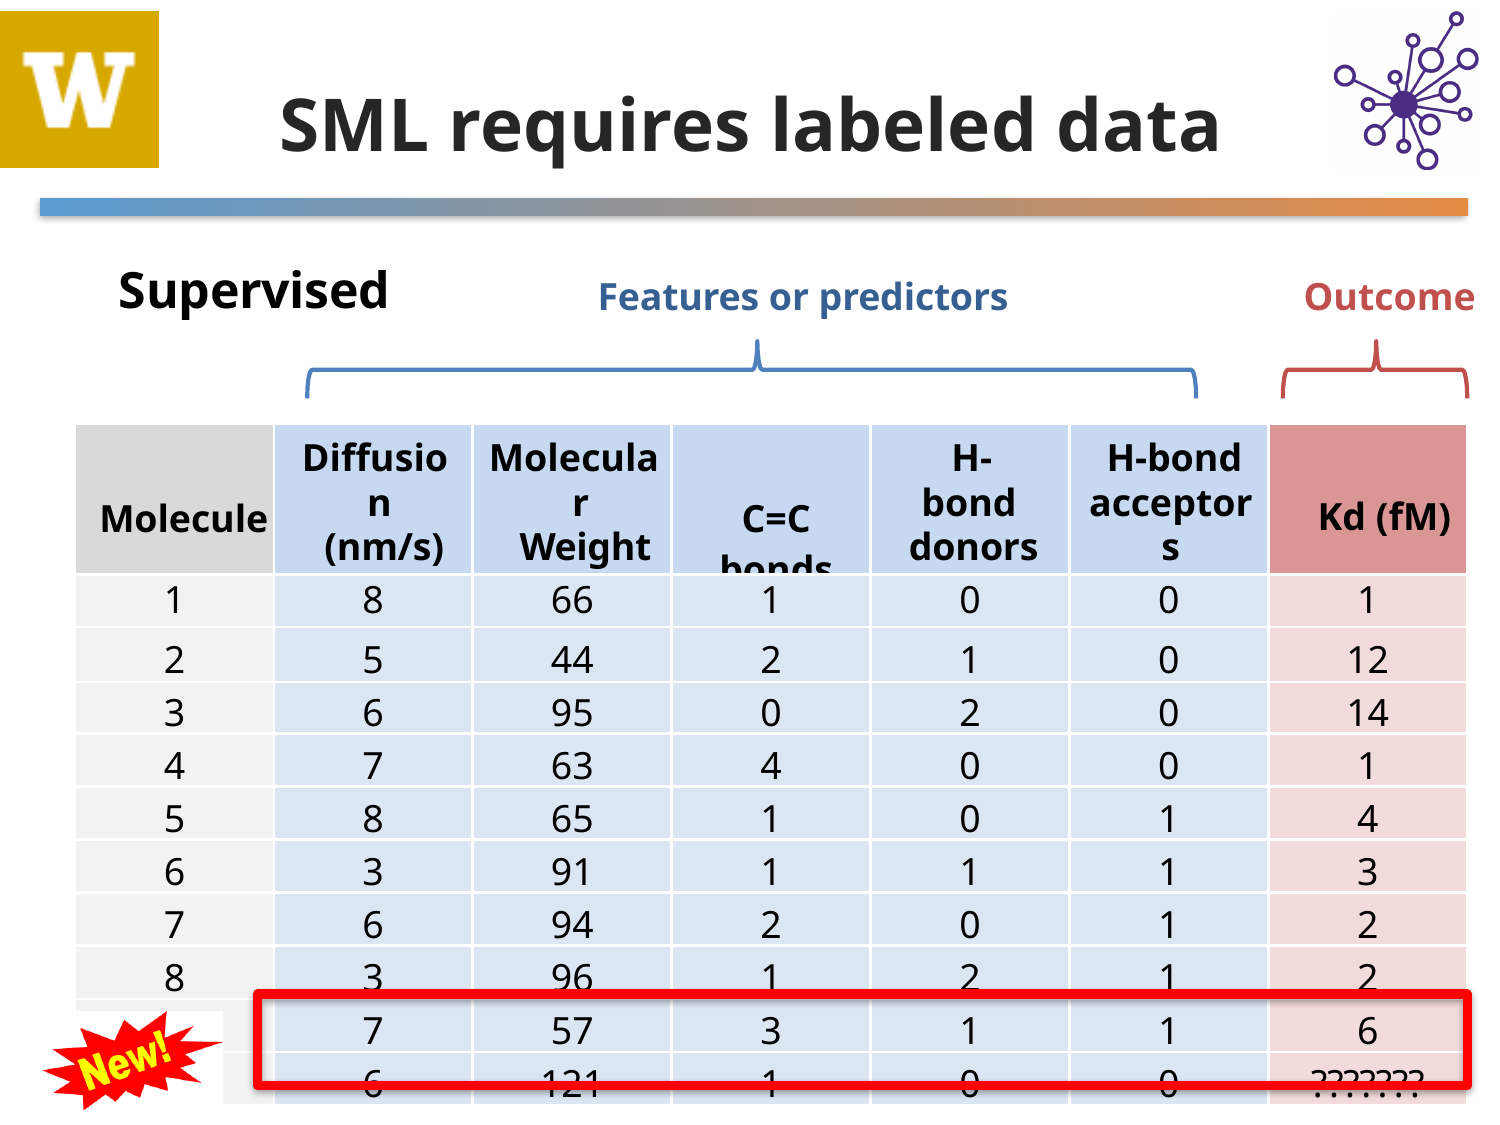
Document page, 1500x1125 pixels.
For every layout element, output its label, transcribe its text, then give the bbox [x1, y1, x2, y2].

picture [0, 11, 159, 168]
table_cell 44 [474, 628, 670, 681]
table_cell 8 [275, 788, 471, 838]
table_cell 0 [1071, 683, 1267, 732]
table_header H-bond donors [872, 425, 1068, 573]
text_box [307, 341, 1197, 399]
table_cell 7 [275, 735, 471, 785]
table_cell 3 [275, 947, 471, 992]
table_cell 1 [673, 576, 869, 626]
table_cell 1 [1071, 788, 1267, 838]
table_cell 3 [275, 841, 471, 891]
table_cell 5 [275, 628, 471, 681]
table_cell 0 [1071, 735, 1267, 785]
table_cell 9 [76, 1000, 252, 1051]
table_cell 14 [1270, 683, 1466, 732]
table_cell 94 [474, 894, 670, 944]
text_box Supervised [116, 256, 471, 319]
table_cell 66 [474, 576, 670, 626]
table_cell 2 [1270, 894, 1466, 944]
table_cell 1 [1071, 894, 1267, 944]
table_cell 2 [76, 628, 273, 681]
table_cell 96 [474, 947, 670, 992]
table_cell 4 [673, 735, 869, 785]
table_header Molecule [76, 425, 273, 573]
table_cell 2 [1270, 947, 1466, 993]
table_header C=C bonds [673, 425, 869, 573]
table_cell 1 [1270, 576, 1466, 626]
table_cell 3 [76, 683, 273, 732]
table_cell 6 [275, 894, 471, 944]
table_cell 2 [673, 628, 869, 681]
table_cell 8 [275, 576, 471, 626]
text_box Features or predictors [595, 271, 1085, 319]
table_cell 2 [872, 947, 1068, 992]
table_cell 1 [872, 841, 1068, 891]
table_cell 4 [1270, 788, 1466, 838]
table_cell 91 [474, 841, 670, 891]
table_cell 1 [673, 1094, 869, 1104]
table_cell ??????? [1270, 1093, 1466, 1104]
text_box Outcome [1301, 270, 1500, 318]
table_cell 65 [474, 788, 670, 838]
table_cell 6 [275, 1094, 471, 1104]
table_cell 5 [76, 788, 273, 838]
picture [1334, 11, 1479, 170]
table_cell 2 [673, 894, 869, 944]
table_cell 0 [872, 576, 1068, 626]
table_cell 0 [872, 894, 1068, 944]
table_cell 8 [76, 947, 273, 998]
table_cell 3 [1270, 841, 1466, 891]
table_cell 1 [872, 628, 1068, 681]
table_cell 10 [224, 1053, 273, 1104]
table_cell 0 [872, 788, 1068, 838]
text_box [1282, 341, 1468, 399]
table_header Kd (fM) [1270, 425, 1466, 573]
table_cell 12 [1270, 628, 1466, 681]
table_cell 0 [673, 683, 869, 732]
table_cell 1 [1071, 947, 1267, 992]
table_cell 1 [76, 576, 273, 626]
table_cell 6 [275, 683, 471, 732]
table_cell 0 [872, 1094, 1068, 1104]
table_cell 0 [1071, 576, 1267, 626]
table_cell 0 [872, 735, 1068, 785]
table_cell 1 [1071, 841, 1267, 891]
table_cell 2 [872, 683, 1068, 732]
table_header Molecular Weight [474, 425, 670, 573]
table_cell 7 [76, 894, 273, 944]
table_cell 1 [673, 947, 869, 992]
table_cell 1 [673, 788, 869, 838]
table_cell 0 [1071, 628, 1267, 681]
table_header Diffusion (nm/s) [275, 425, 471, 573]
table_header H-bond acceptors [1071, 425, 1267, 573]
table_cell 1 [1270, 735, 1466, 785]
table_cell 6 [76, 841, 273, 891]
text_box [257, 993, 1468, 1086]
table_cell 0 [1071, 1094, 1267, 1104]
text_box [42, 1011, 224, 1110]
table_cell 4 [76, 735, 273, 785]
title SML requires labeled data [75, 26, 1425, 217]
table_cell 95 [474, 683, 670, 732]
table_cell 121 [474, 1094, 670, 1104]
table_cell 1 [673, 841, 869, 891]
table_cell 63 [474, 735, 670, 785]
